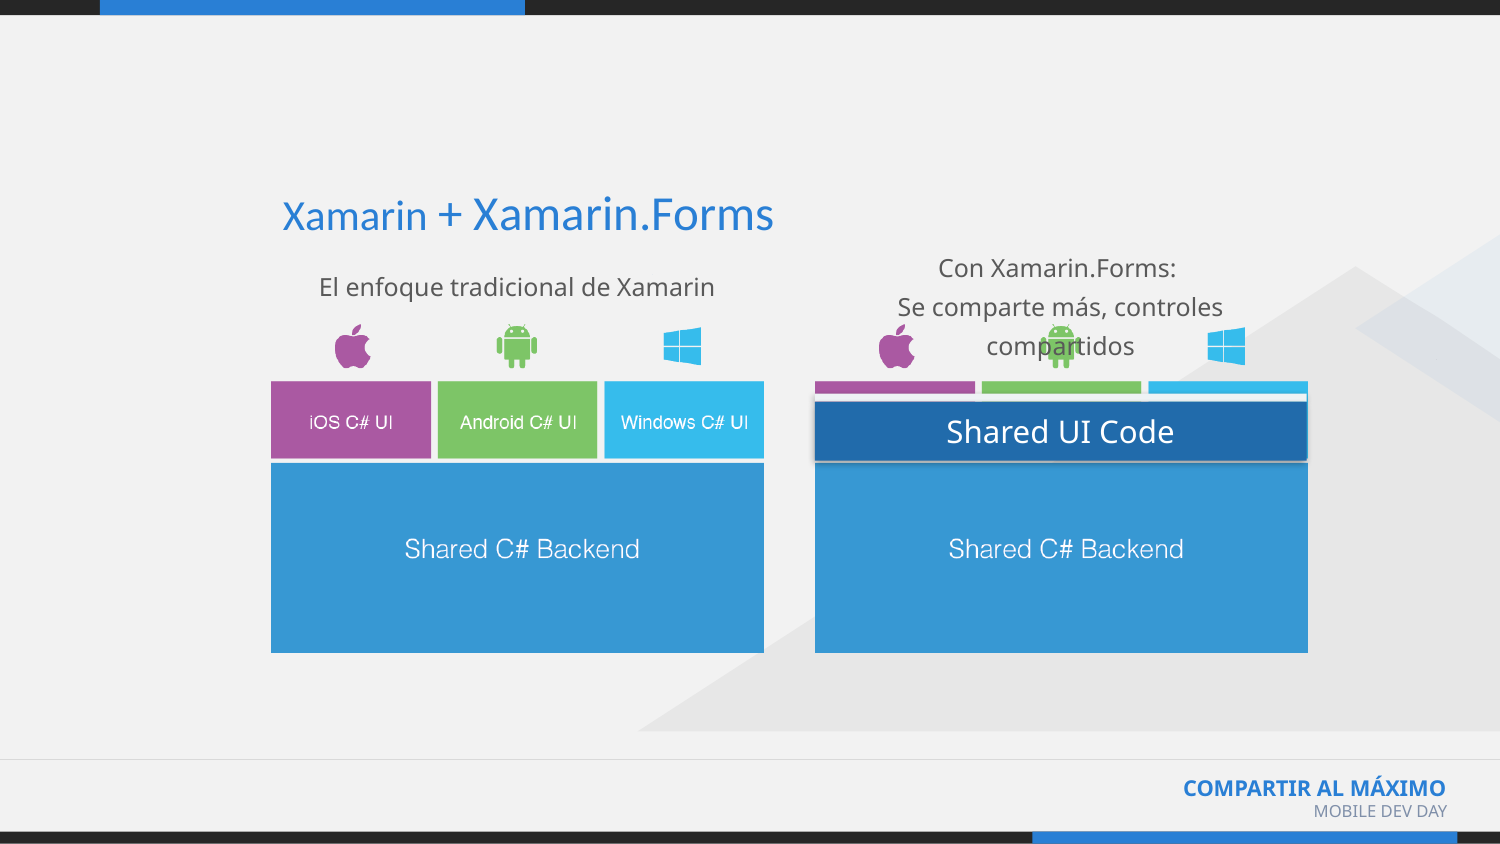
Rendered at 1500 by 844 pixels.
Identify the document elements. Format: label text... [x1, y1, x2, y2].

text_box Con Xamarin.Forms: Se comparte más, controles compartidos [814, 236, 1307, 323]
picture [814, 324, 1308, 653]
picture [271, 324, 764, 653]
text_box Xamarin + Xamarin.Forms [271, 175, 1108, 246]
text_box El enfoque tradicional de Xamarin [271, 255, 764, 309]
